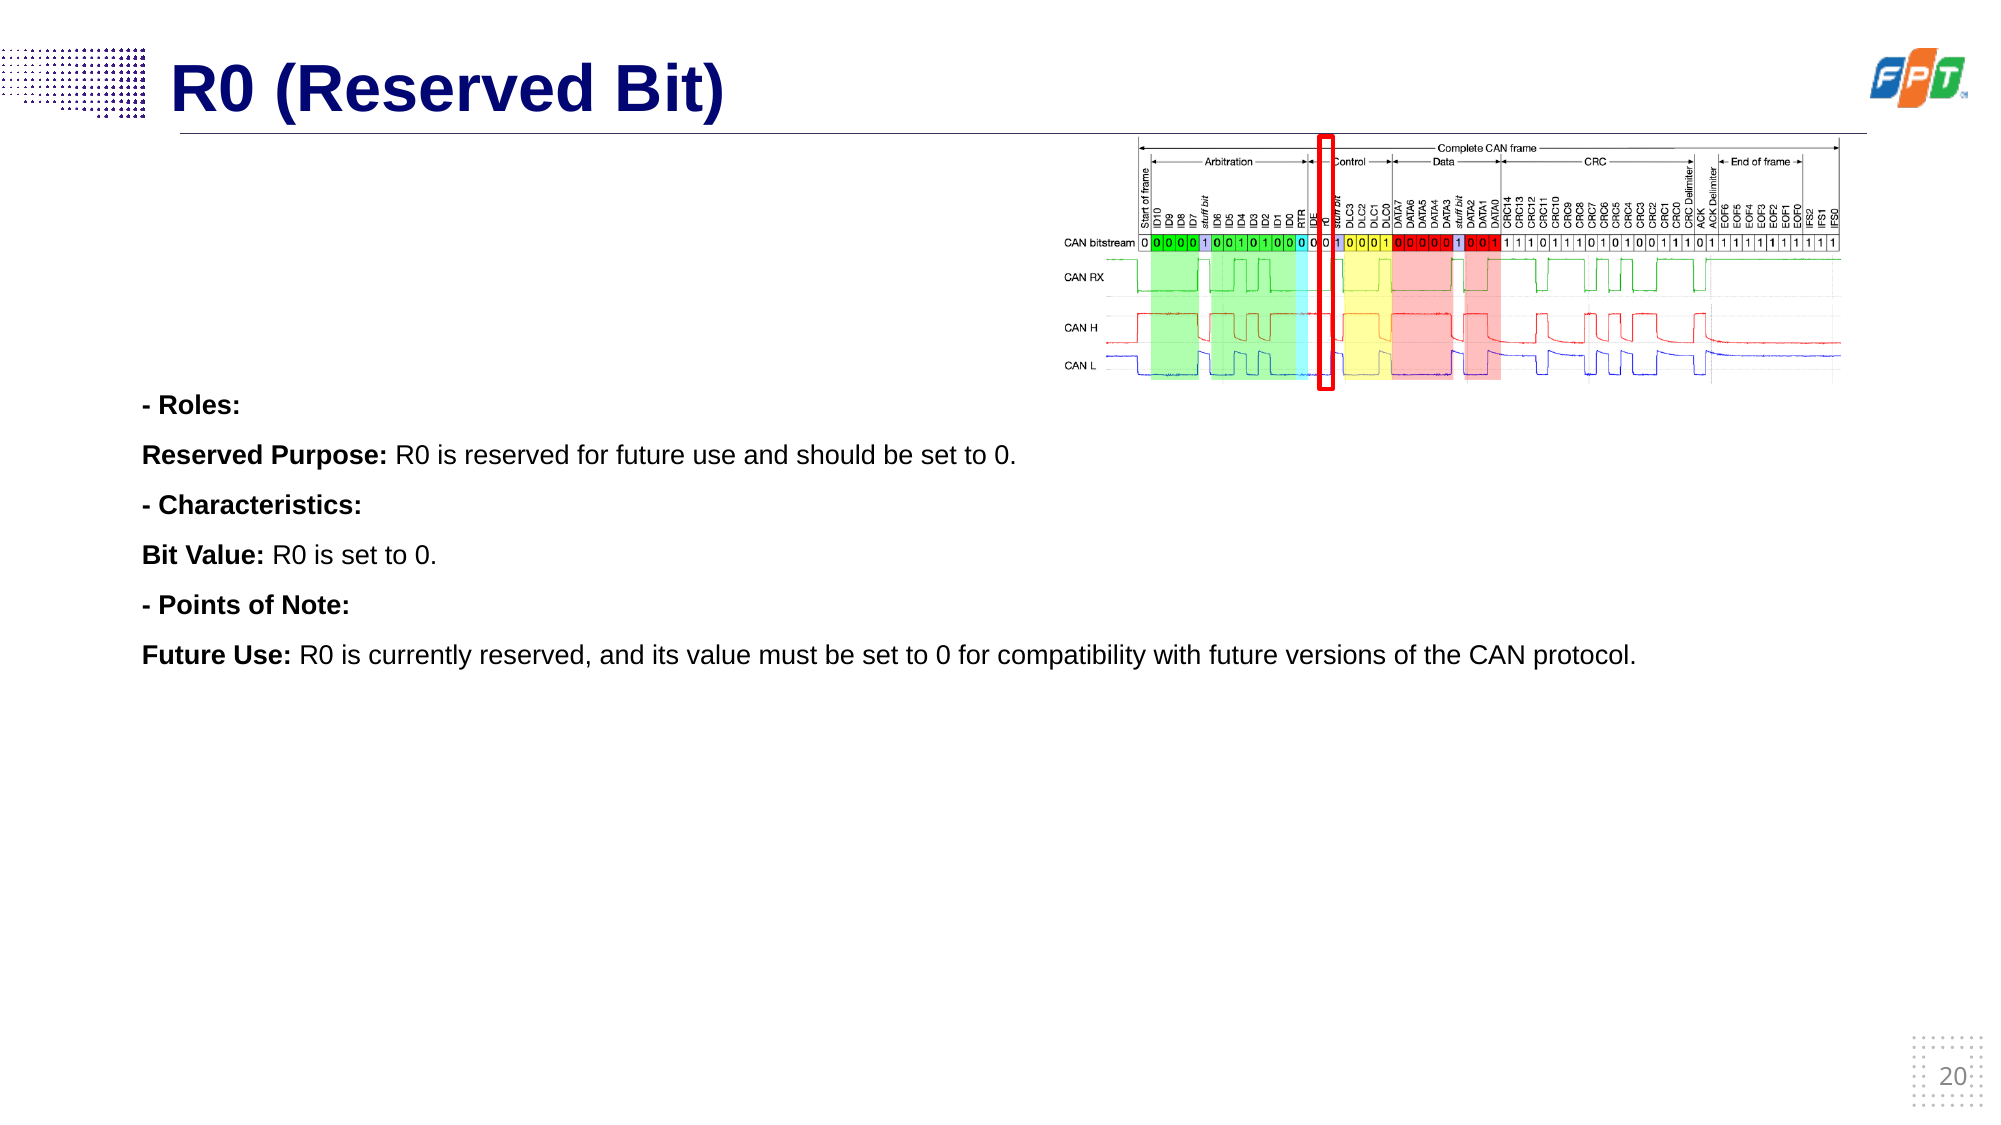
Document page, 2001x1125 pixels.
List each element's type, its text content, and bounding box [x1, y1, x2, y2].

picture [1872, 48, 1968, 111]
slide_number ‹#› [1898, 1047, 1983, 1108]
picture [1061, 136, 1844, 385]
title R0 (Reserved Bit) [155, 45, 1872, 136]
text_box - Roles: Reserved Purpose: R0 is reserved for future use and should be set to 0. - Characteristics: Bit Value: R0 is set to 0. - Points of Note: Future Use: R0 is currently reserved, and its value must be set to 0 for compatibility with future versions of the CAN protocol. [126, 383, 1843, 994]
